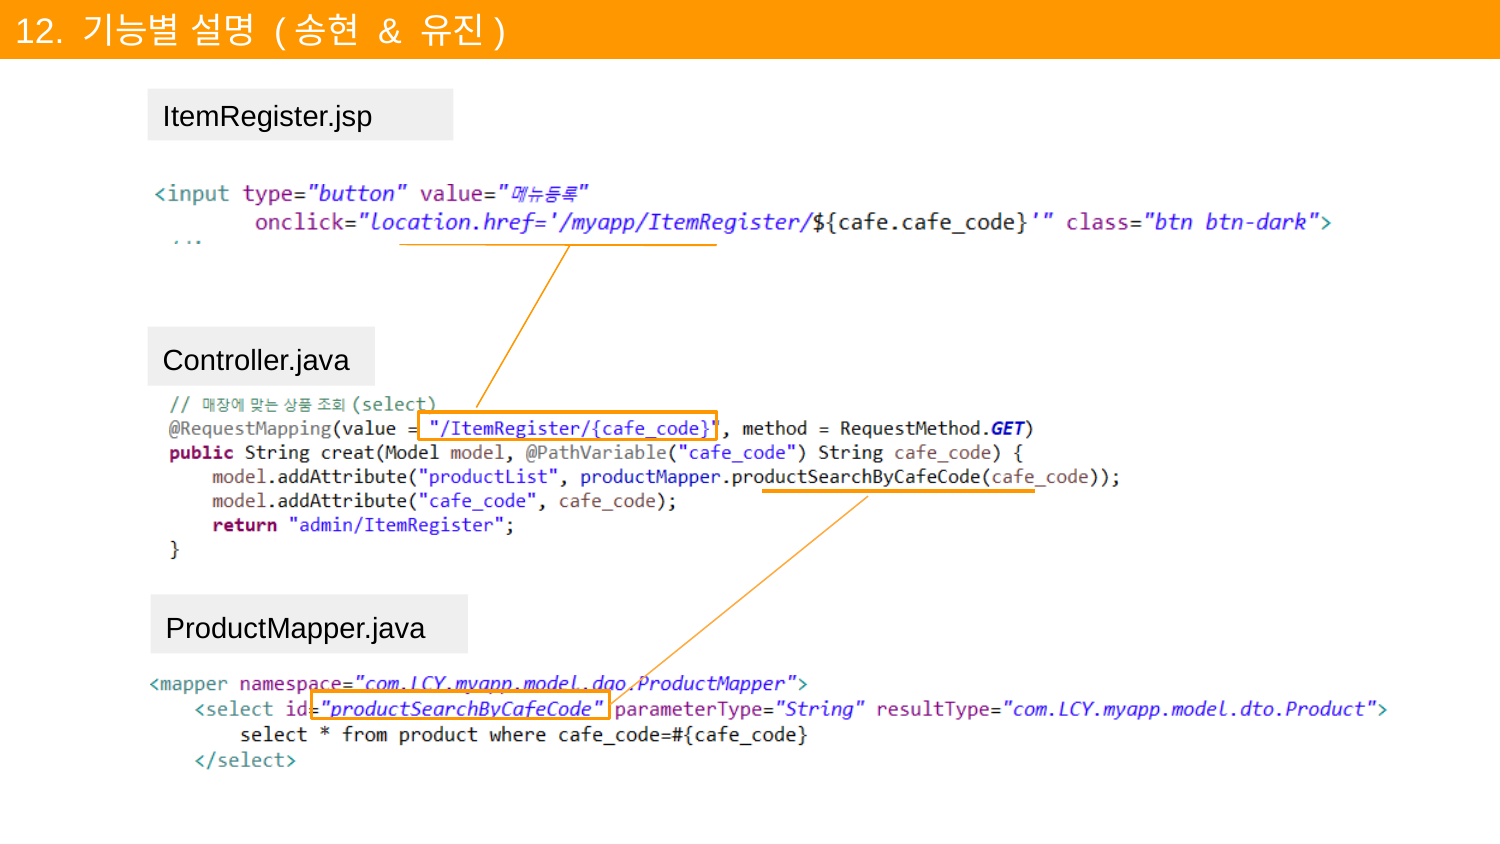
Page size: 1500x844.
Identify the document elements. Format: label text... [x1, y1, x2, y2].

text_box ProductMapper.java [150, 594, 468, 654]
picture [150, 388, 1131, 576]
picture [150, 675, 1398, 781]
text_box ItemRegister.jsp [147, 88, 454, 141]
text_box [609, 495, 869, 705]
text_box Controller.java [147, 326, 375, 386]
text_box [476, 252, 574, 408]
text_box 12. 기능별 설명 (송현 & 유진) [0, 0, 1500, 59]
picture [147, 184, 1342, 245]
